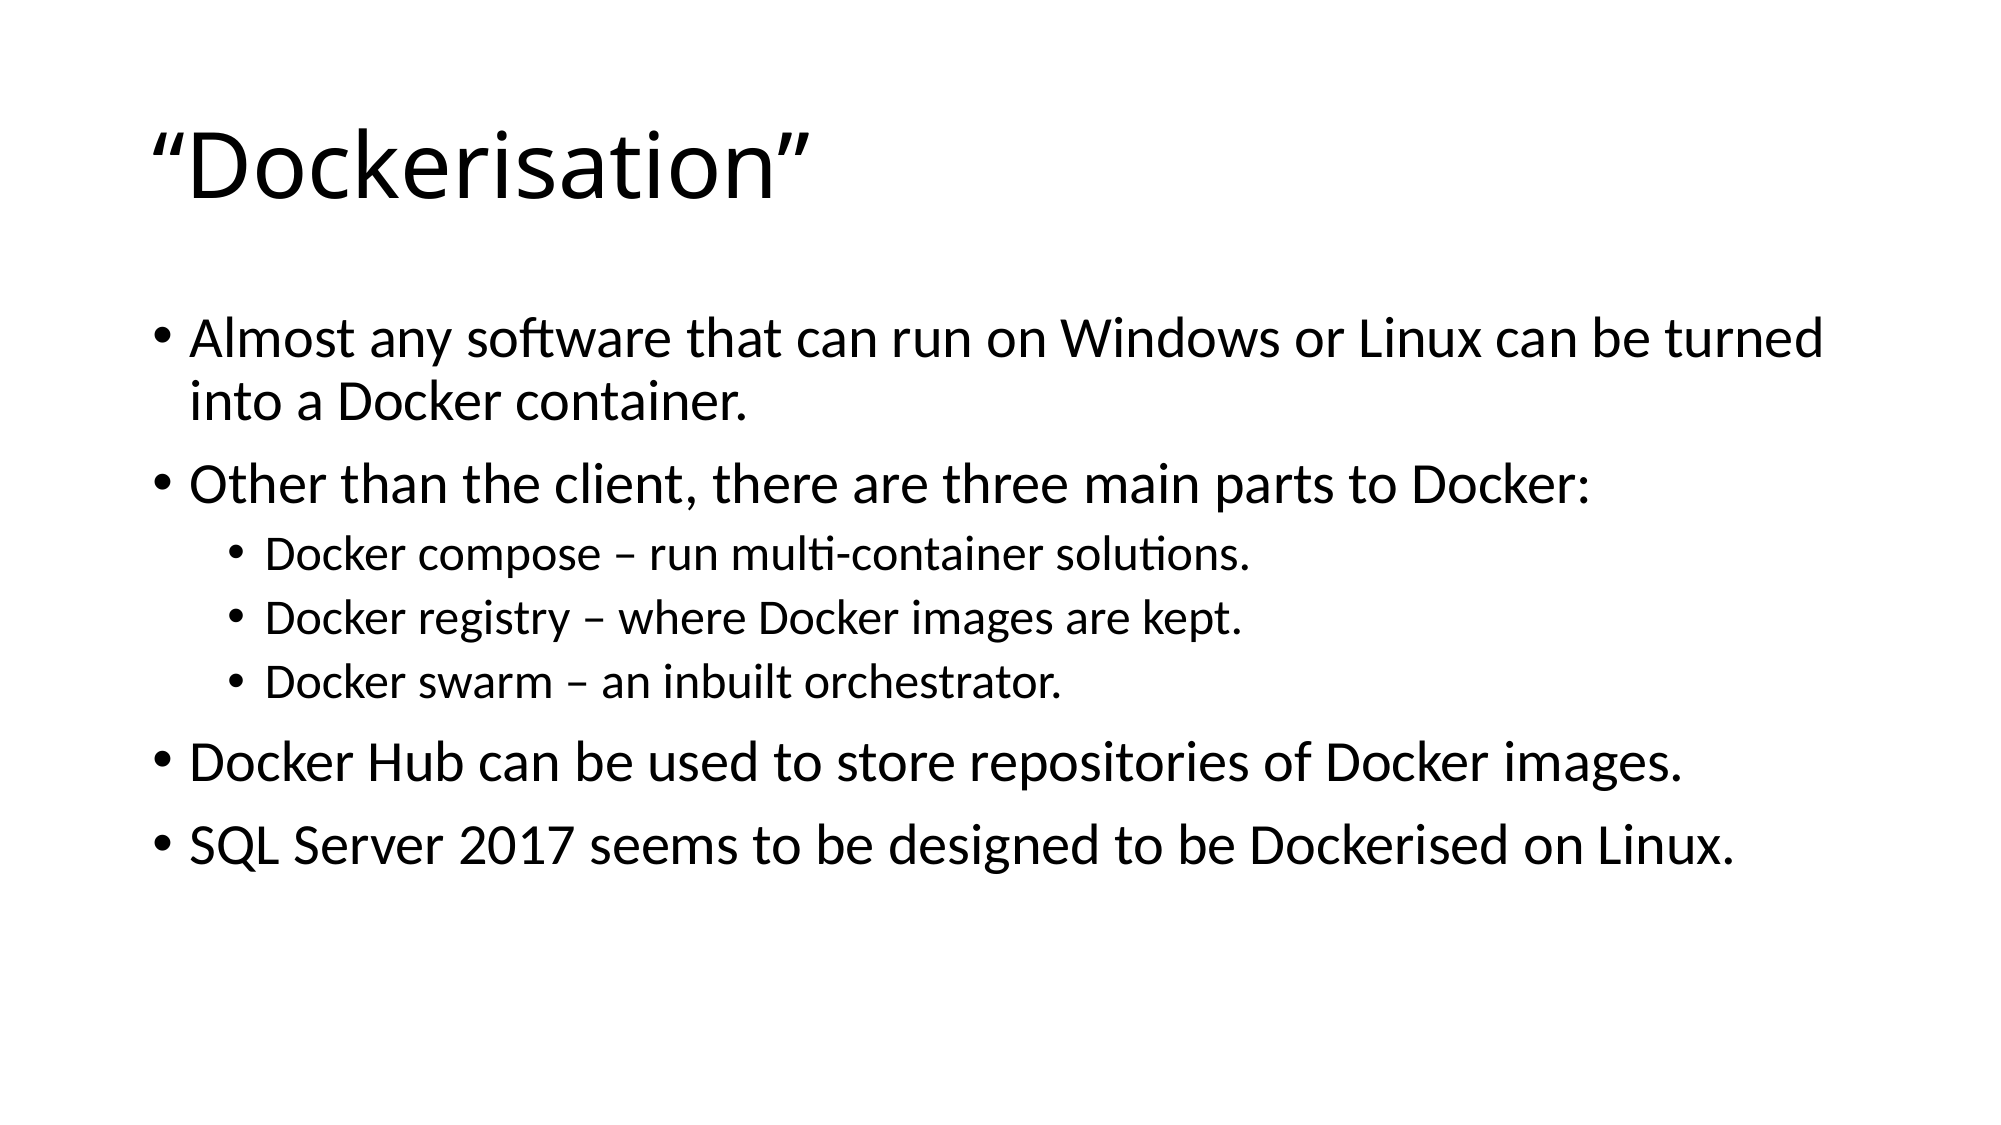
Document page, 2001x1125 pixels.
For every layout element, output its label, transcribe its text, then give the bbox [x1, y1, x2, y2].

list Almost any software that can run on Windows or Linux can be turned into a Docker container. Other than the client, there are three main parts to Docker: Docker compose – run multi-container solutions. Docker registry – where Docker images are kept. Docker swarm – an inbuilt orchestrator. Docker Hub can be used to store repositories of Docker images. SQL Server 2017 seems to be designed to be Dockerised on Linux. [137, 299, 1863, 1014]
title “Dockerisation” [137, 59, 1863, 278]
